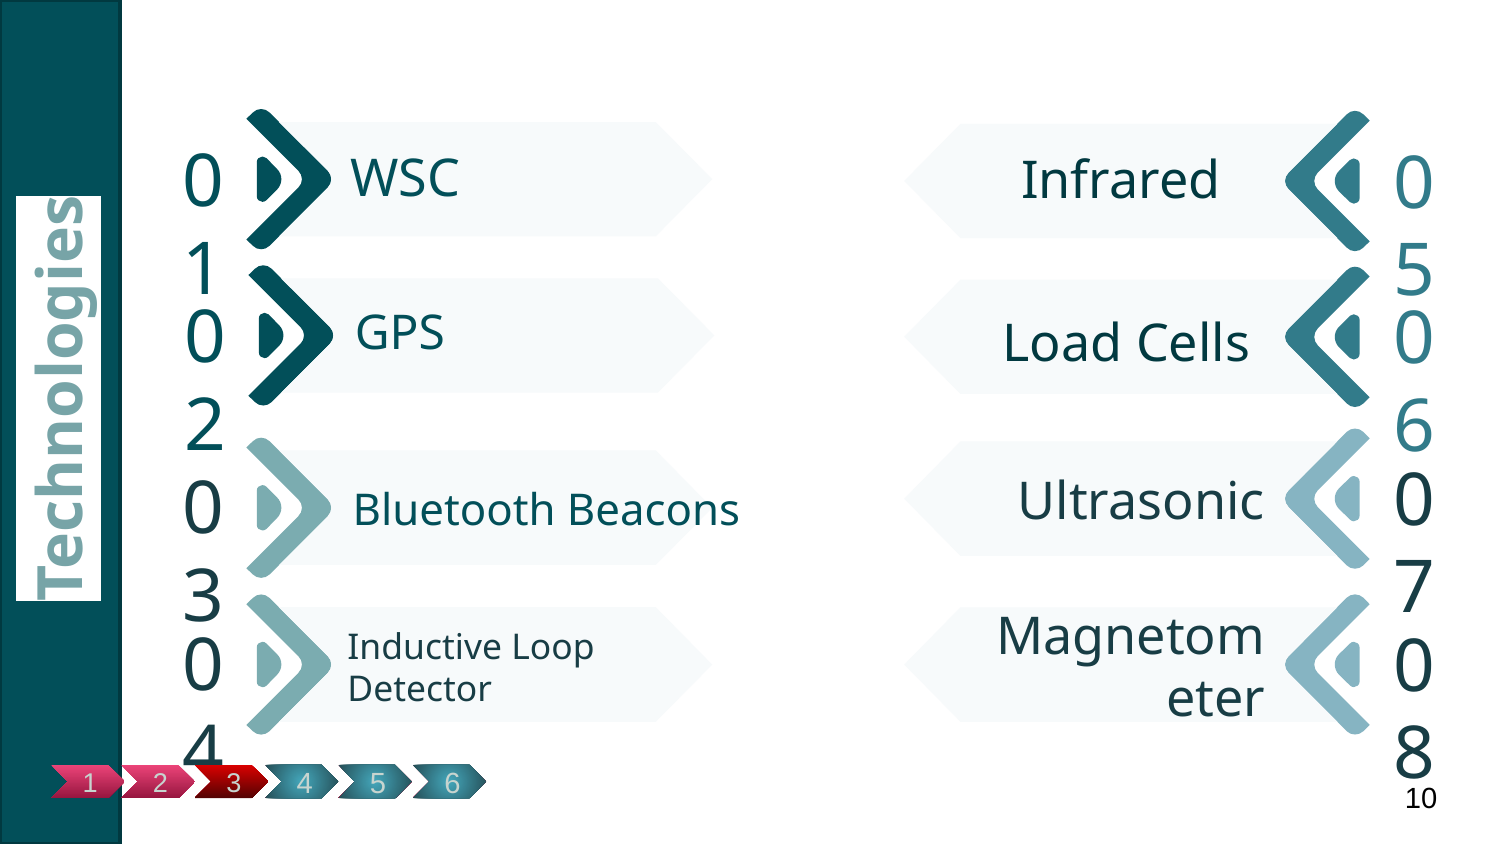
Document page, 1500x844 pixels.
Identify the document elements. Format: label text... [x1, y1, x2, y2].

slide_number ‹#› [1389, 764, 1480, 830]
text_box 5 [338, 764, 412, 799]
text_box 6 [412, 764, 487, 799]
text_box 1 [51, 764, 125, 799]
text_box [150, 437, 824, 579]
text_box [903, 428, 1468, 569]
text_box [903, 266, 1468, 408]
text_box 3 [194, 764, 269, 799]
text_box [150, 594, 748, 735]
title Technologies [5, 27, 108, 770]
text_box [903, 110, 1468, 252]
text_box 4 [264, 764, 339, 799]
text_box 2 [121, 764, 195, 799]
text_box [903, 594, 1468, 735]
text_box [0, 0, 120, 844]
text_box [150, 108, 713, 250]
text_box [152, 265, 766, 406]
